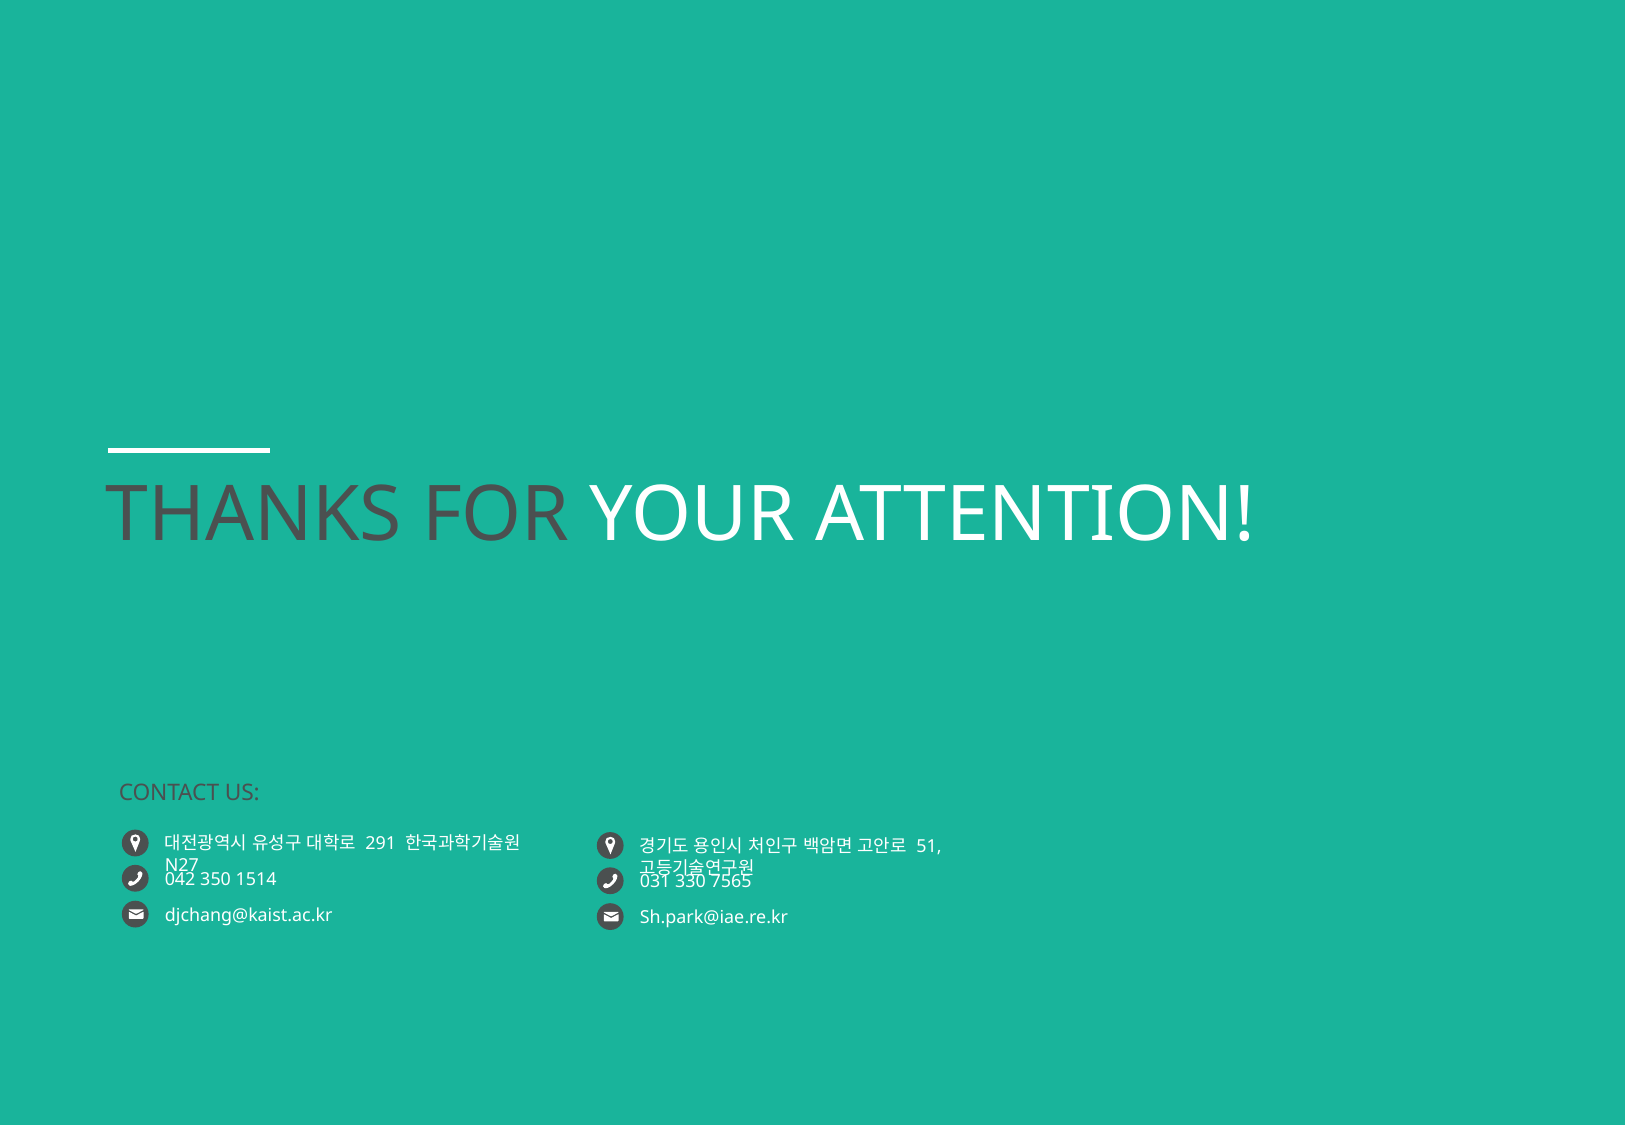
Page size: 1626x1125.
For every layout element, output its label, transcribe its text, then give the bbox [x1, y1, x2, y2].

text_box Contact us: [118, 777, 458, 805]
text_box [121, 829, 149, 857]
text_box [596, 832, 624, 859]
text_box 031 330 7565 [639, 869, 933, 892]
text_box THANKS FOR YOUR ATTENTION! [105, 463, 1520, 557]
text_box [596, 903, 624, 930]
text_box 042 350 1514 [164, 867, 458, 889]
text_box 경기도 용인시 처인구 백암면 고안로 51, 고등기술연구원 [639, 834, 1061, 878]
text_box 대전광역시 유성구 대학로 291 한국과학기술원 N27 [164, 832, 555, 876]
text_box djchang@kaist.ac.kr [164, 903, 458, 925]
text_box Sh.park@iae.re.kr [639, 905, 933, 928]
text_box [596, 867, 624, 895]
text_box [121, 900, 149, 928]
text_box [121, 864, 149, 892]
